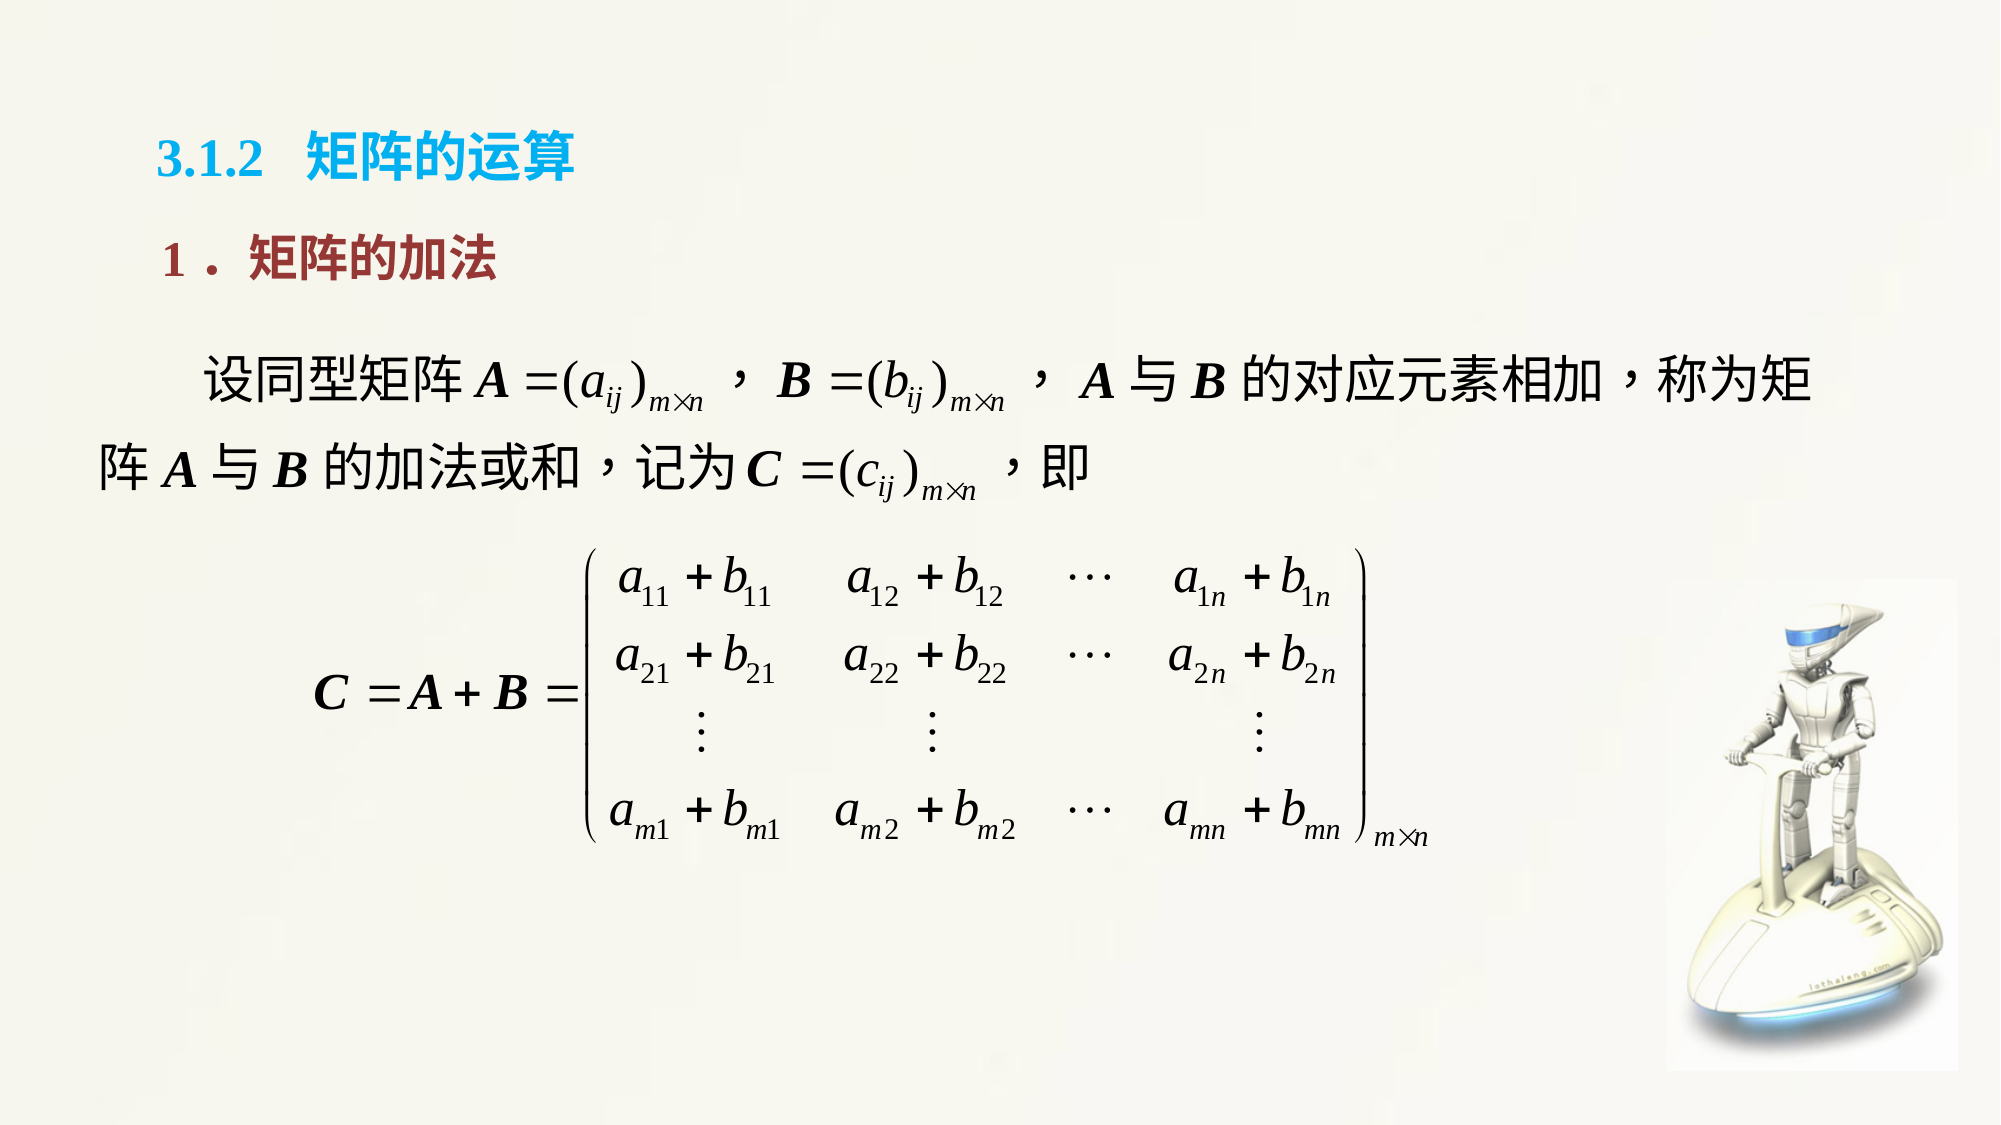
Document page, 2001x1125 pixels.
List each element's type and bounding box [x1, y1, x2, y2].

text_box [0, 0, 2000, 1125]
text_box [97, 326, 2000, 1072]
